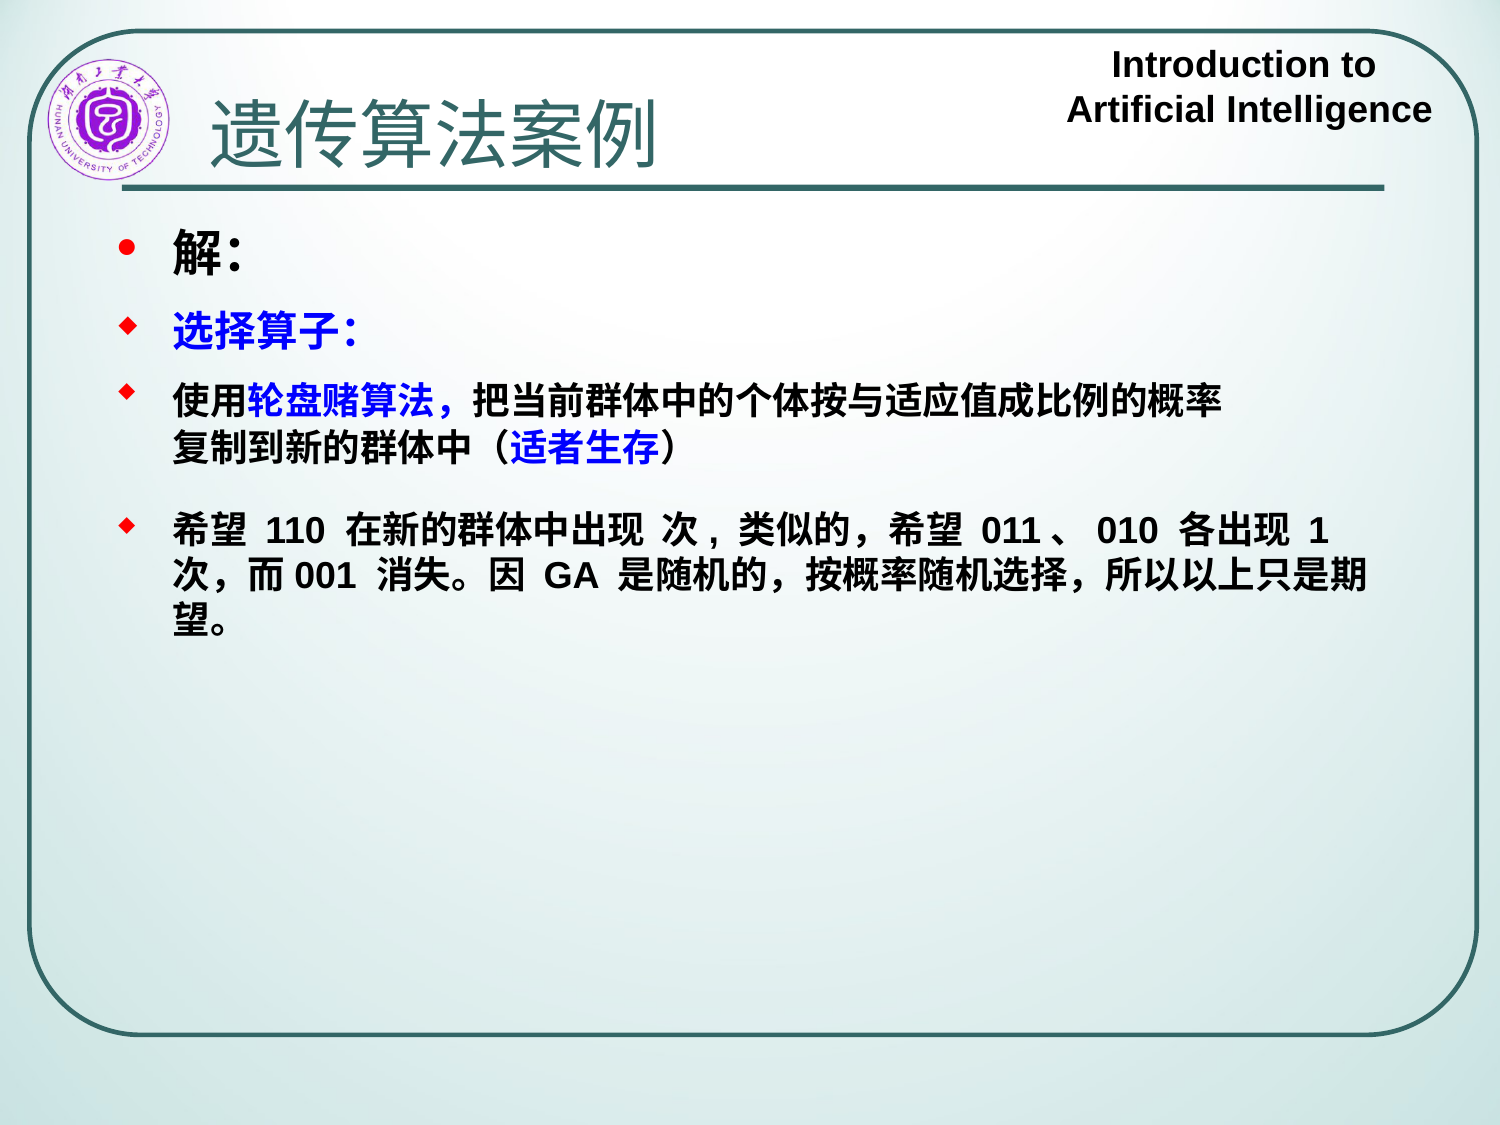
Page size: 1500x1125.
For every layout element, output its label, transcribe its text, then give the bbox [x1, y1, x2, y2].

title 遗传算法案例 [159, 66, 1422, 185]
picture [0, 0, 1500, 1125]
